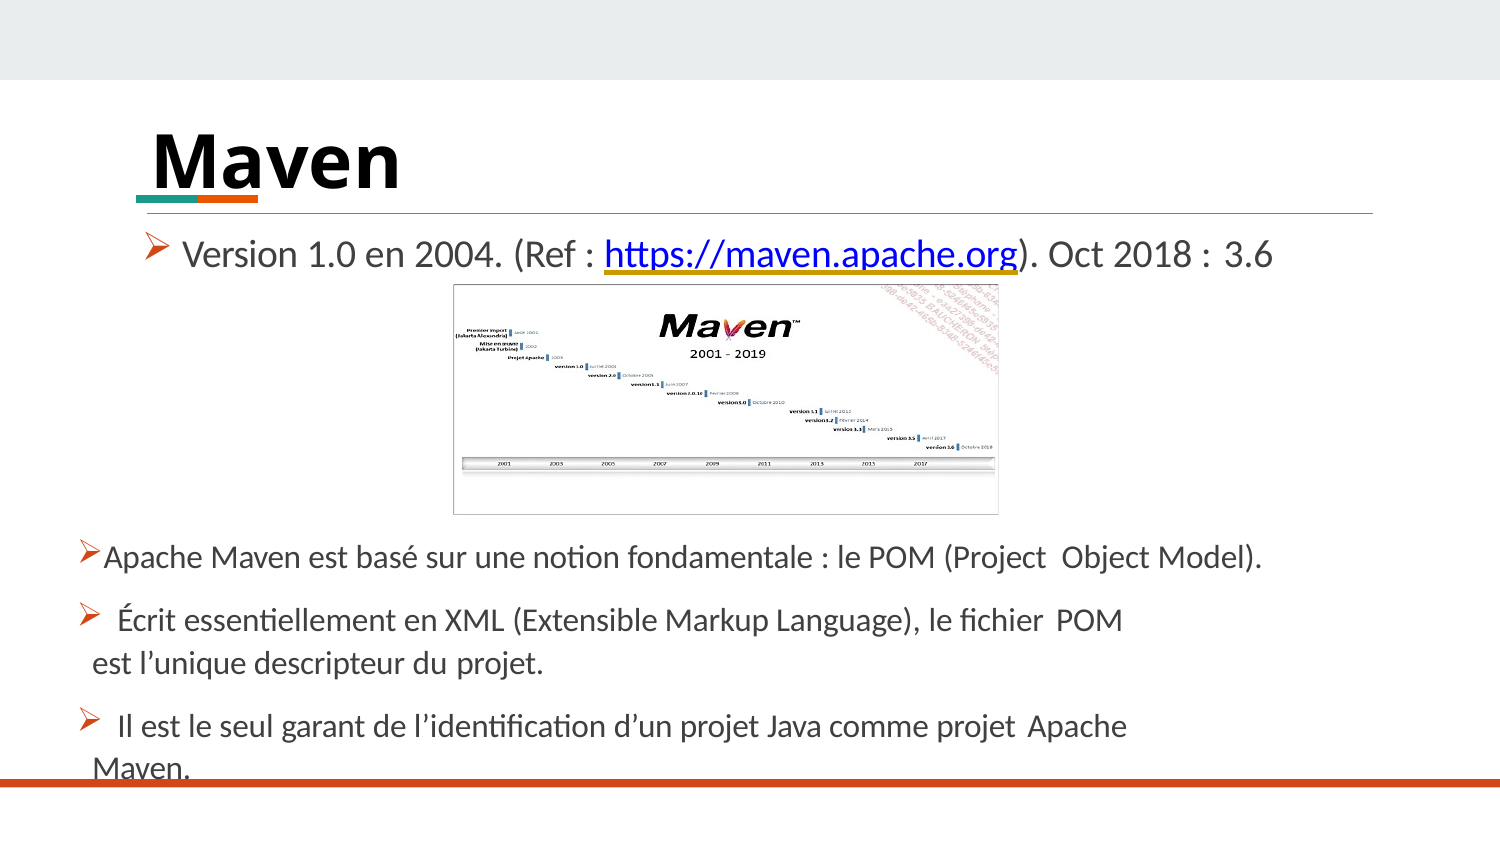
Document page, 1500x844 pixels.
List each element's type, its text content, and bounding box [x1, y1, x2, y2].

text_box Apache Maven est basé sur une notion fondamentale : le POM (Project Object Model). Écrit essentiellement en XML (Extensible Markup Language), le fichier POM est l’unique descripteur du projet. Il est le seul garant de l’identification d’un projet Java comme projet Apache Maven. [75, 526, 1486, 787]
title Maven [147, 111, 423, 225]
text_box Version 1.0 en 2004. (Ref : https://maven.apache.org). Oct 2018 : 3.6 [139, 225, 1298, 276]
text_box [0, 779, 1500, 788]
text_box [453, 284, 999, 515]
